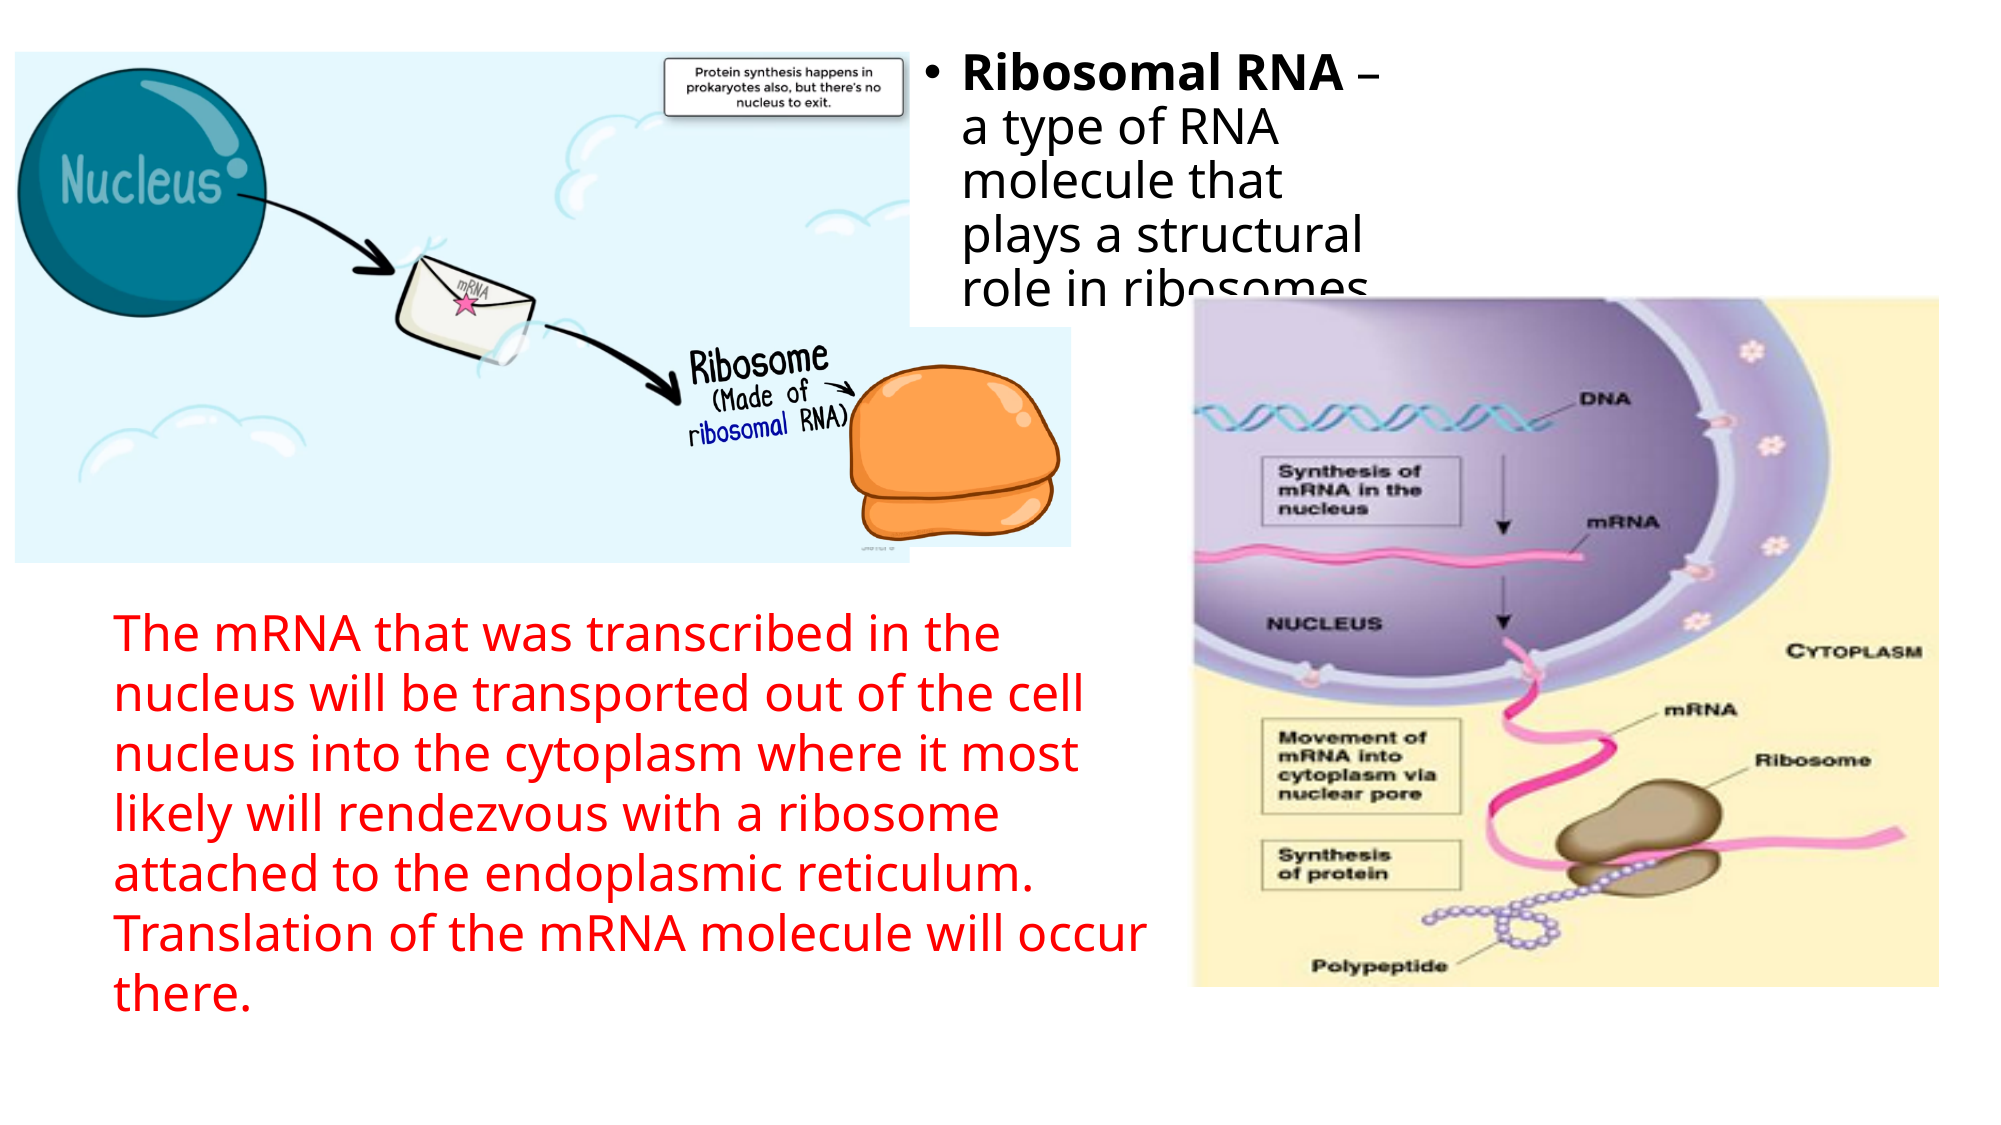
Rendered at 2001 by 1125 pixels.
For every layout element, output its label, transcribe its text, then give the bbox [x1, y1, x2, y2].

picture [14, 51, 1072, 564]
text_box Ribosomal RNA – a type of RNA molecule that plays a structural role in ribosomes. [909, 40, 1405, 372]
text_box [1187, 295, 1939, 987]
text_box The mRNA that was transcribed in the nucleus will be transported out of the cell nucleus into the cytoplasm where it most likely will rendezvous with a ribosome attached to the endoplasmic reticulum. Translation of the mRNA molecule will occur there. [99, 594, 1188, 1074]
